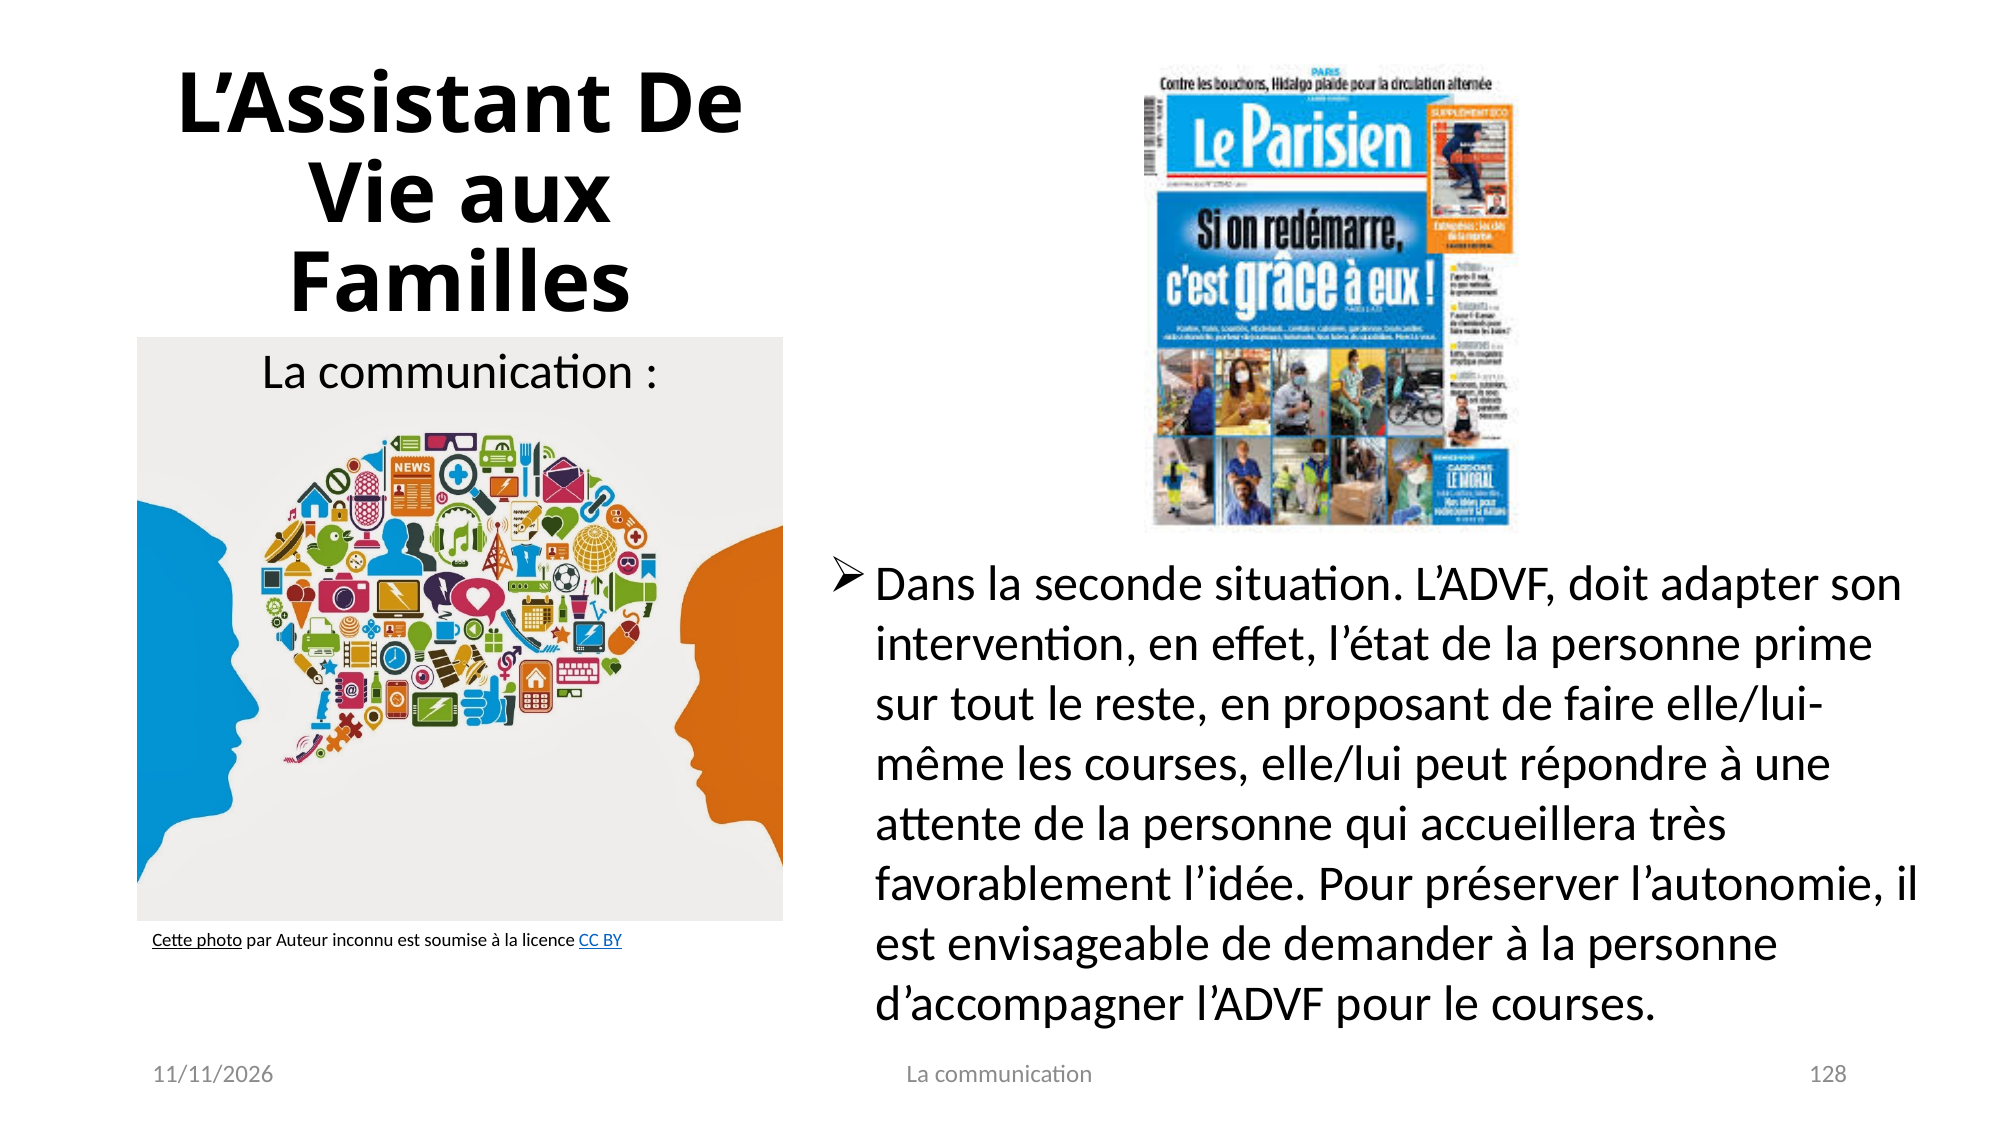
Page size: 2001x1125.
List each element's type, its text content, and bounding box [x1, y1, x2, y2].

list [137, 337, 783, 921]
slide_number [137, 1042, 588, 1103]
text_box Dans la seconde situation. L’ADVF, doit adapter son intervention, en effet, l’état de la personne prime sur tout le reste, en proposant de faire elle/lui-même les courses, elle/lui peut répondre à une attente de la personne qui accueillera très favorablement l’idée. Pour préserver l’autonomie, il est envisageable de demander à la personne d’accompagner l’ADVF pour le courses. [814, 542, 1937, 1038]
list La communication : [137, 921, 783, 960]
slide_number 128 [1412, 1042, 1863, 1103]
title L’Assistant De Vie aux Familles [137, 75, 783, 337]
text_box Cette photo par Auteur inconnu est soumise à la licence CC BY [137, 921, 747, 958]
footer La communication [662, 1042, 1338, 1103]
picture [1144, 49, 1531, 547]
